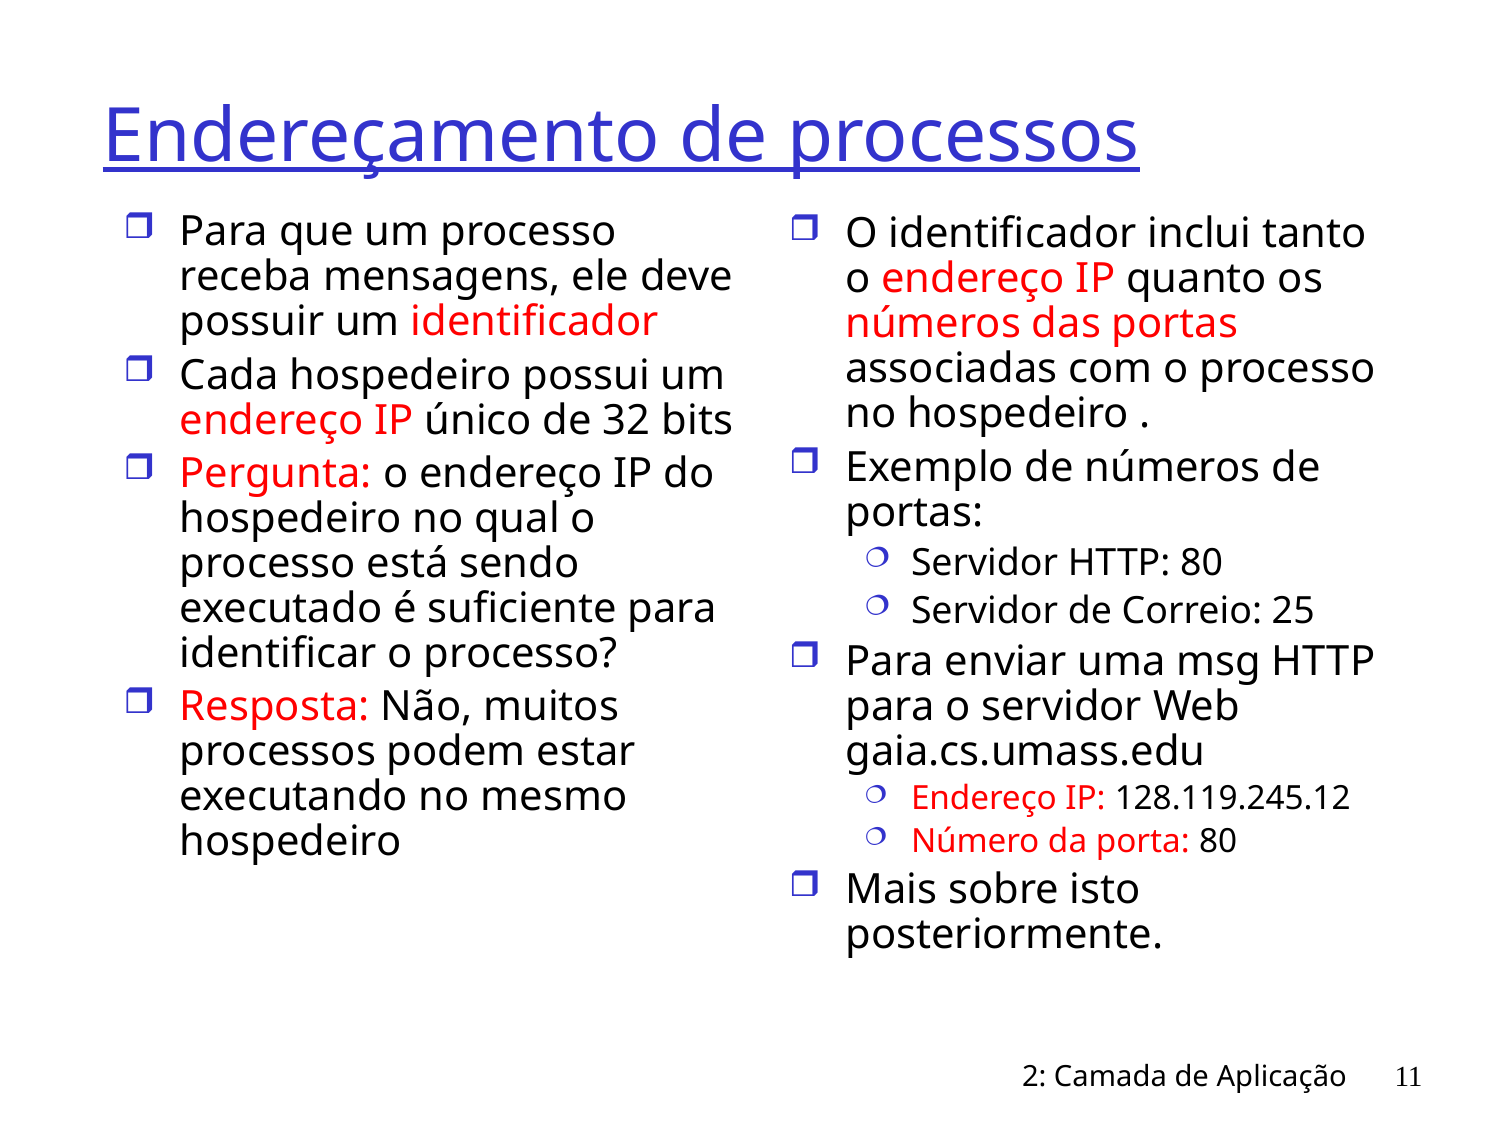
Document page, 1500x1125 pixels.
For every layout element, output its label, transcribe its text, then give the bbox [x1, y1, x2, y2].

slide_number 11 [1362, 1049, 1438, 1125]
list Para que um processo receba mensagens, ele deve possuir um identificador Cada hospedeiro possui um endereço IP único de 32 bits Pergunta: o endereço IP do hospedeiro no qual o processo está sendo executado é suficiente para identificar o processo? Resposta: Não, muitos processos podem estar executando no mesmo hospedeiro [108, 202, 753, 966]
list O identificador inclui tanto o endereço IP quanto os números das portas associadas com o processo no hospedeiro . Exemplo de números de portas: Servidor HTTP: 80 Servidor de Correio: 25 Para enviar uma msg HTTP para o servidor Web gaia.cs.umass.edu Endereço IP: 128.119.245.12 Número da porta: 80 Mais sobre isto posteriormente. [773, 204, 1404, 968]
title Endereçamento de processos [87, 37, 1363, 226]
footer 2: Camada de Aplicação [887, 1049, 1362, 1125]
